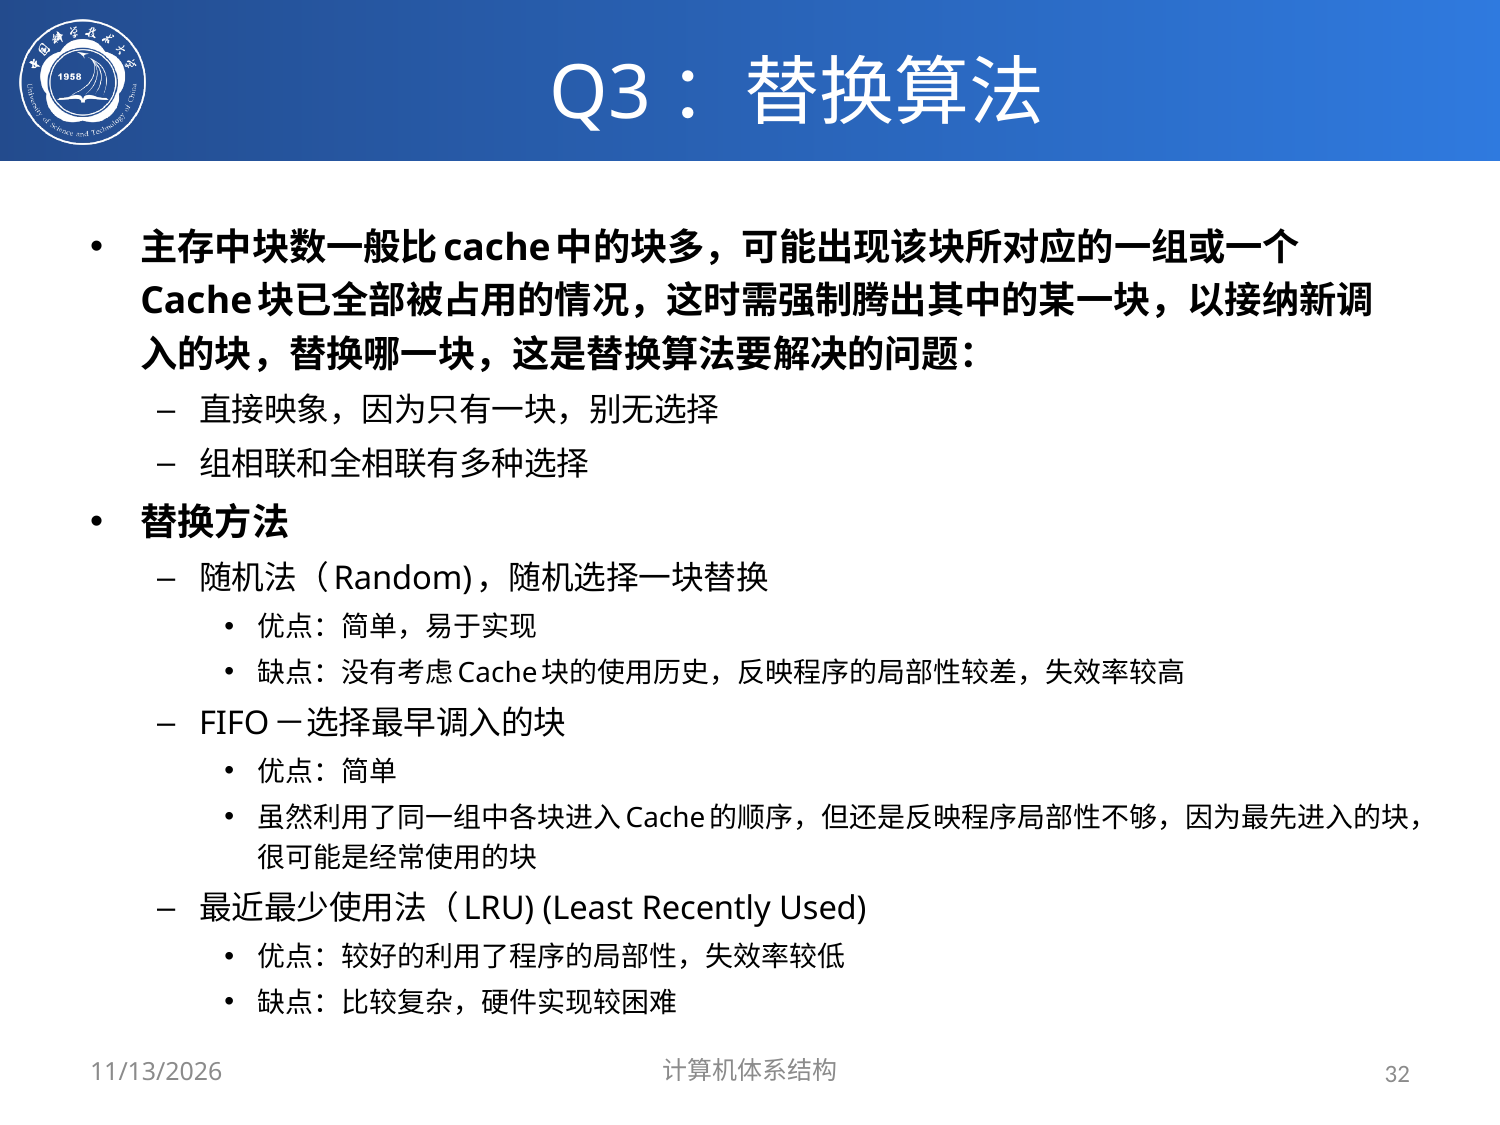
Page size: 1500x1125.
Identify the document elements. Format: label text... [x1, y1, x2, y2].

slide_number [75, 1042, 425, 1103]
slide_number 32 [1074, 1042, 1425, 1103]
title Q3：替换算法 [169, 24, 1425, 153]
footer 计算机体系结构 [512, 1042, 988, 1103]
list 主存中块数一般比cache中的块多，可能出现该块所对应的一组或一个Cache块已全部被占用的情况，这时需强制腾出其中的某一块，以接纳新调入的块，替换哪一块，这是替换算法要解决的问题： 直接映象，因为只有一块，别无选择 组相联和全相联有多种选择 替换方法 随机法（Random)，随机选择一块替换 优点：简单，易于实现 缺点：没有考虑Cache块的使用历史，反映程序的局部性较差，失效率较高 FIFO－选择最早调入的块 优点：简单 虽然利用了同一组中各块进入Cache的顺序，但还是反映程序局部性不够，因为最先进入的块，很可能是经常使用的块 最近最少使用法（LRU) (Least Recently Used) 优点：较好的利用了程序的局部性，失效率较低 缺点：比较复杂，硬件实现较困难 [75, 206, 1425, 1036]
picture [19, 19, 146, 145]
